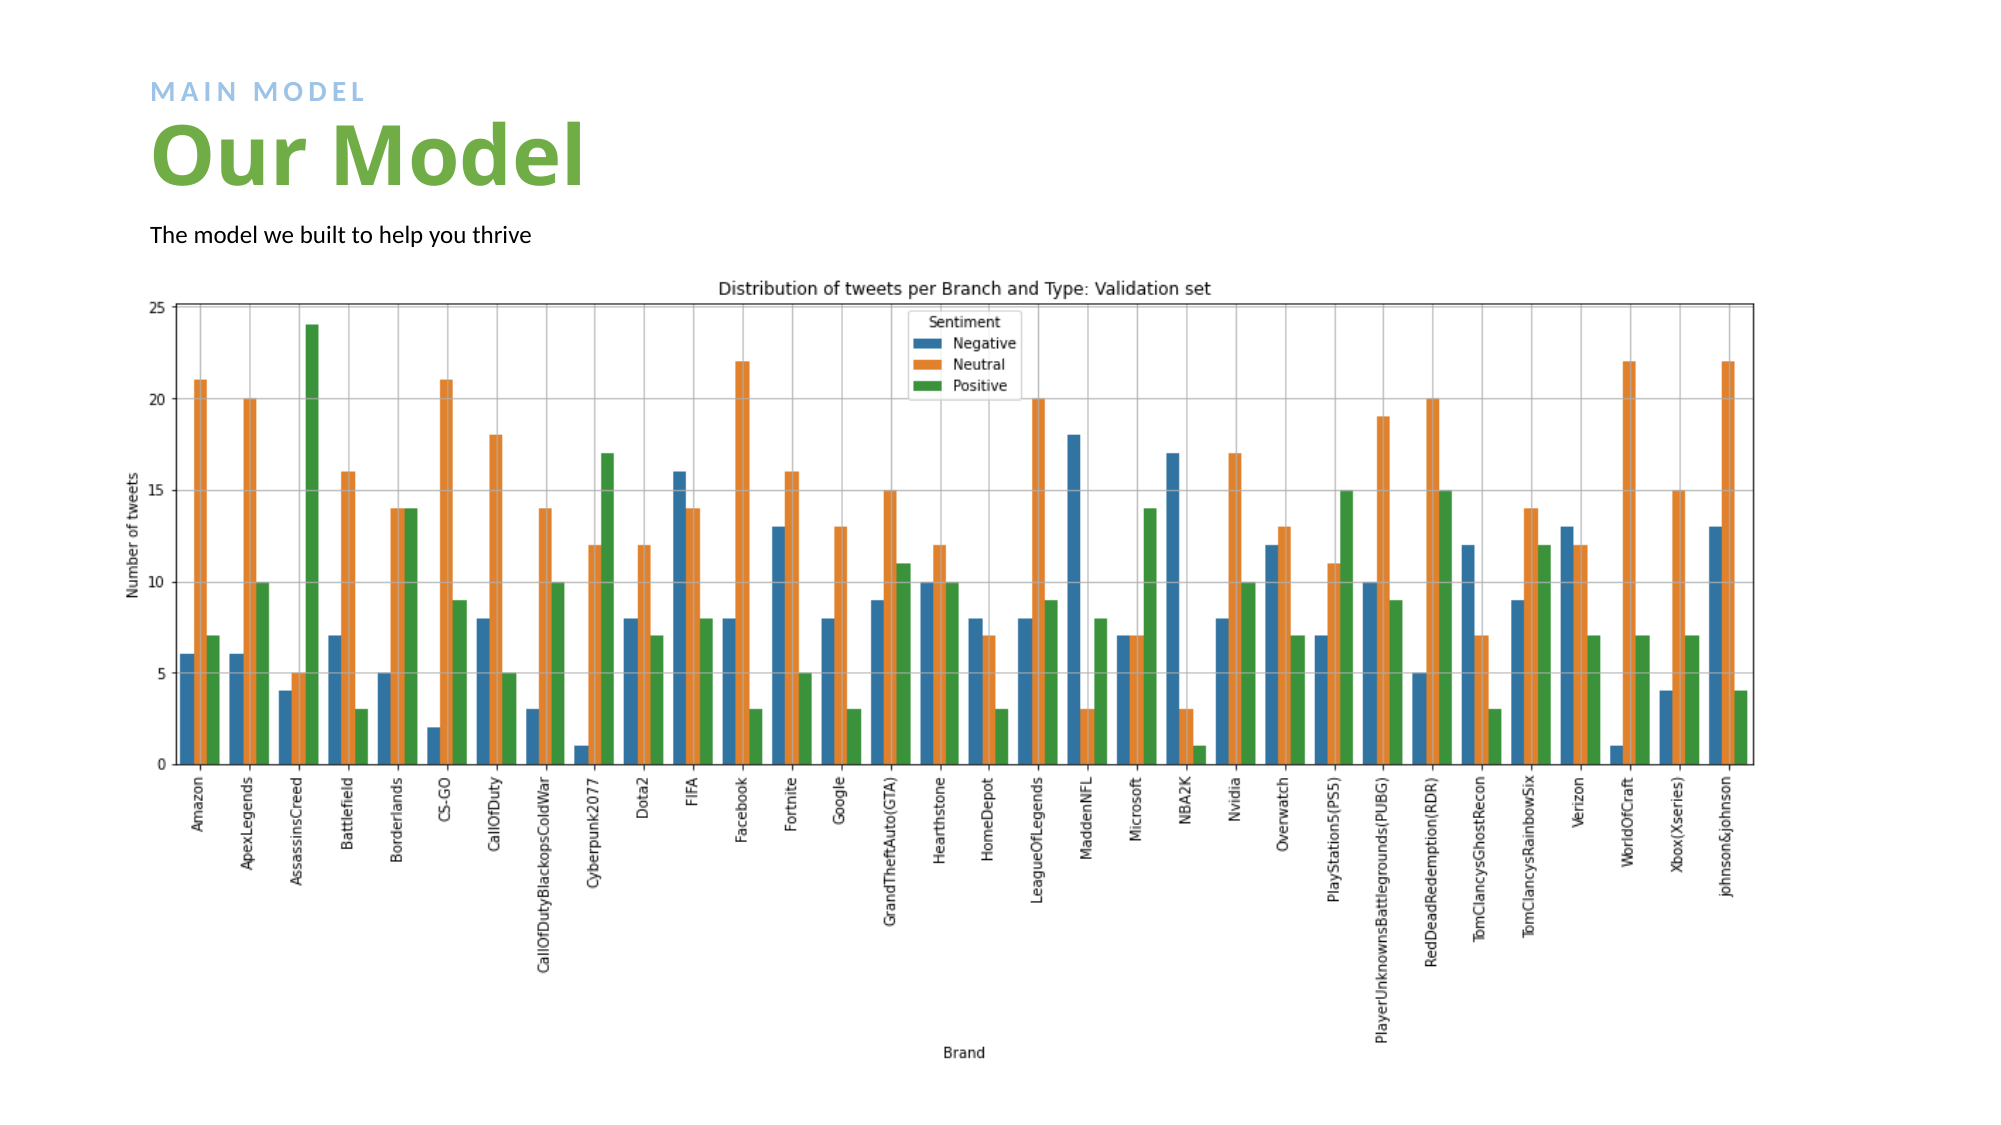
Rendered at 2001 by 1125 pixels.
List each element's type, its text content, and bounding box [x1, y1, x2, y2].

list Main Model [150, 76, 701, 110]
list The model we built to help you thrive [150, 221, 1850, 300]
picture [118, 271, 1763, 1071]
text_box Our Model [149, 113, 1580, 204]
